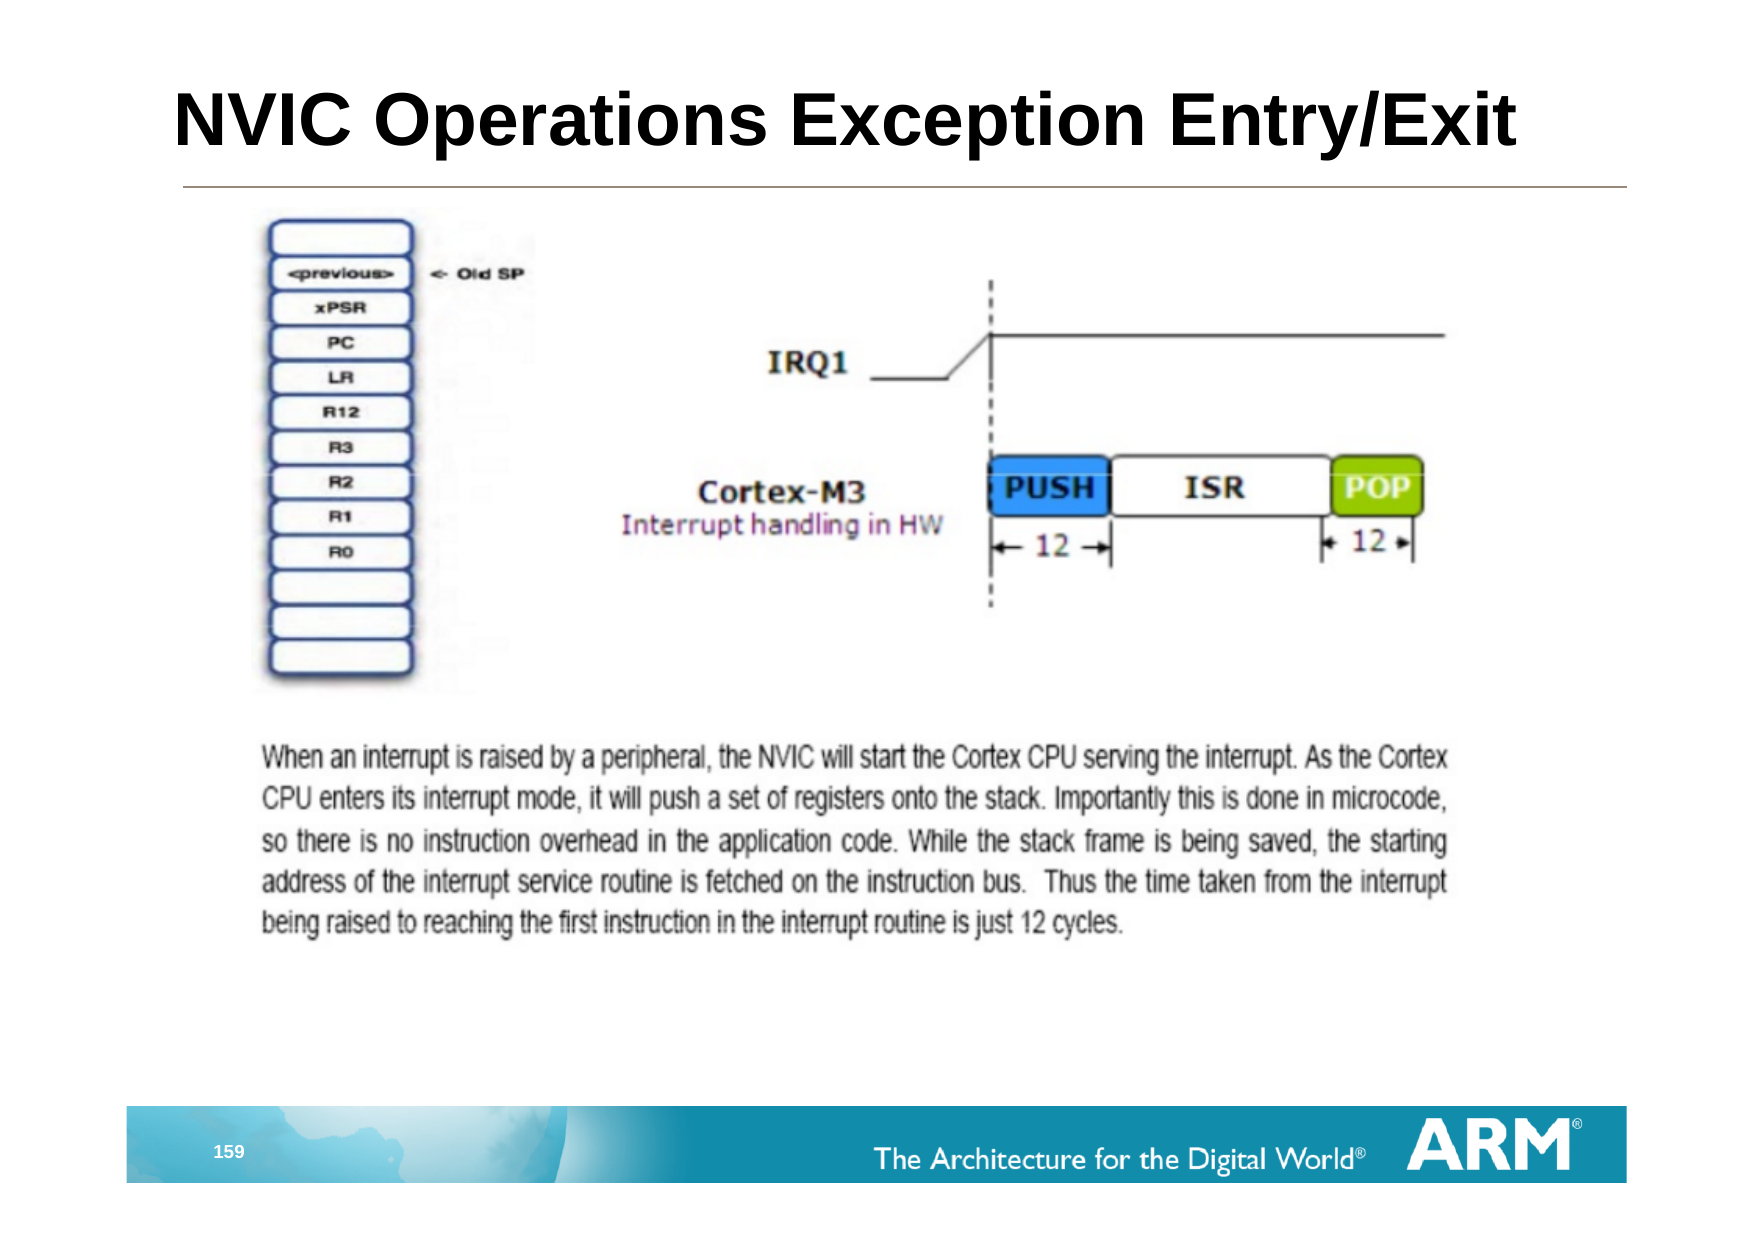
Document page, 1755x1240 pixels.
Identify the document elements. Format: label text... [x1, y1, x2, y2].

title NVIC Operations Exception Entry/Exit [173, 80, 1581, 172]
slide_number 159 [198, 1139, 287, 1187]
picture [126, 1106, 1627, 1183]
picture [251, 206, 1504, 956]
